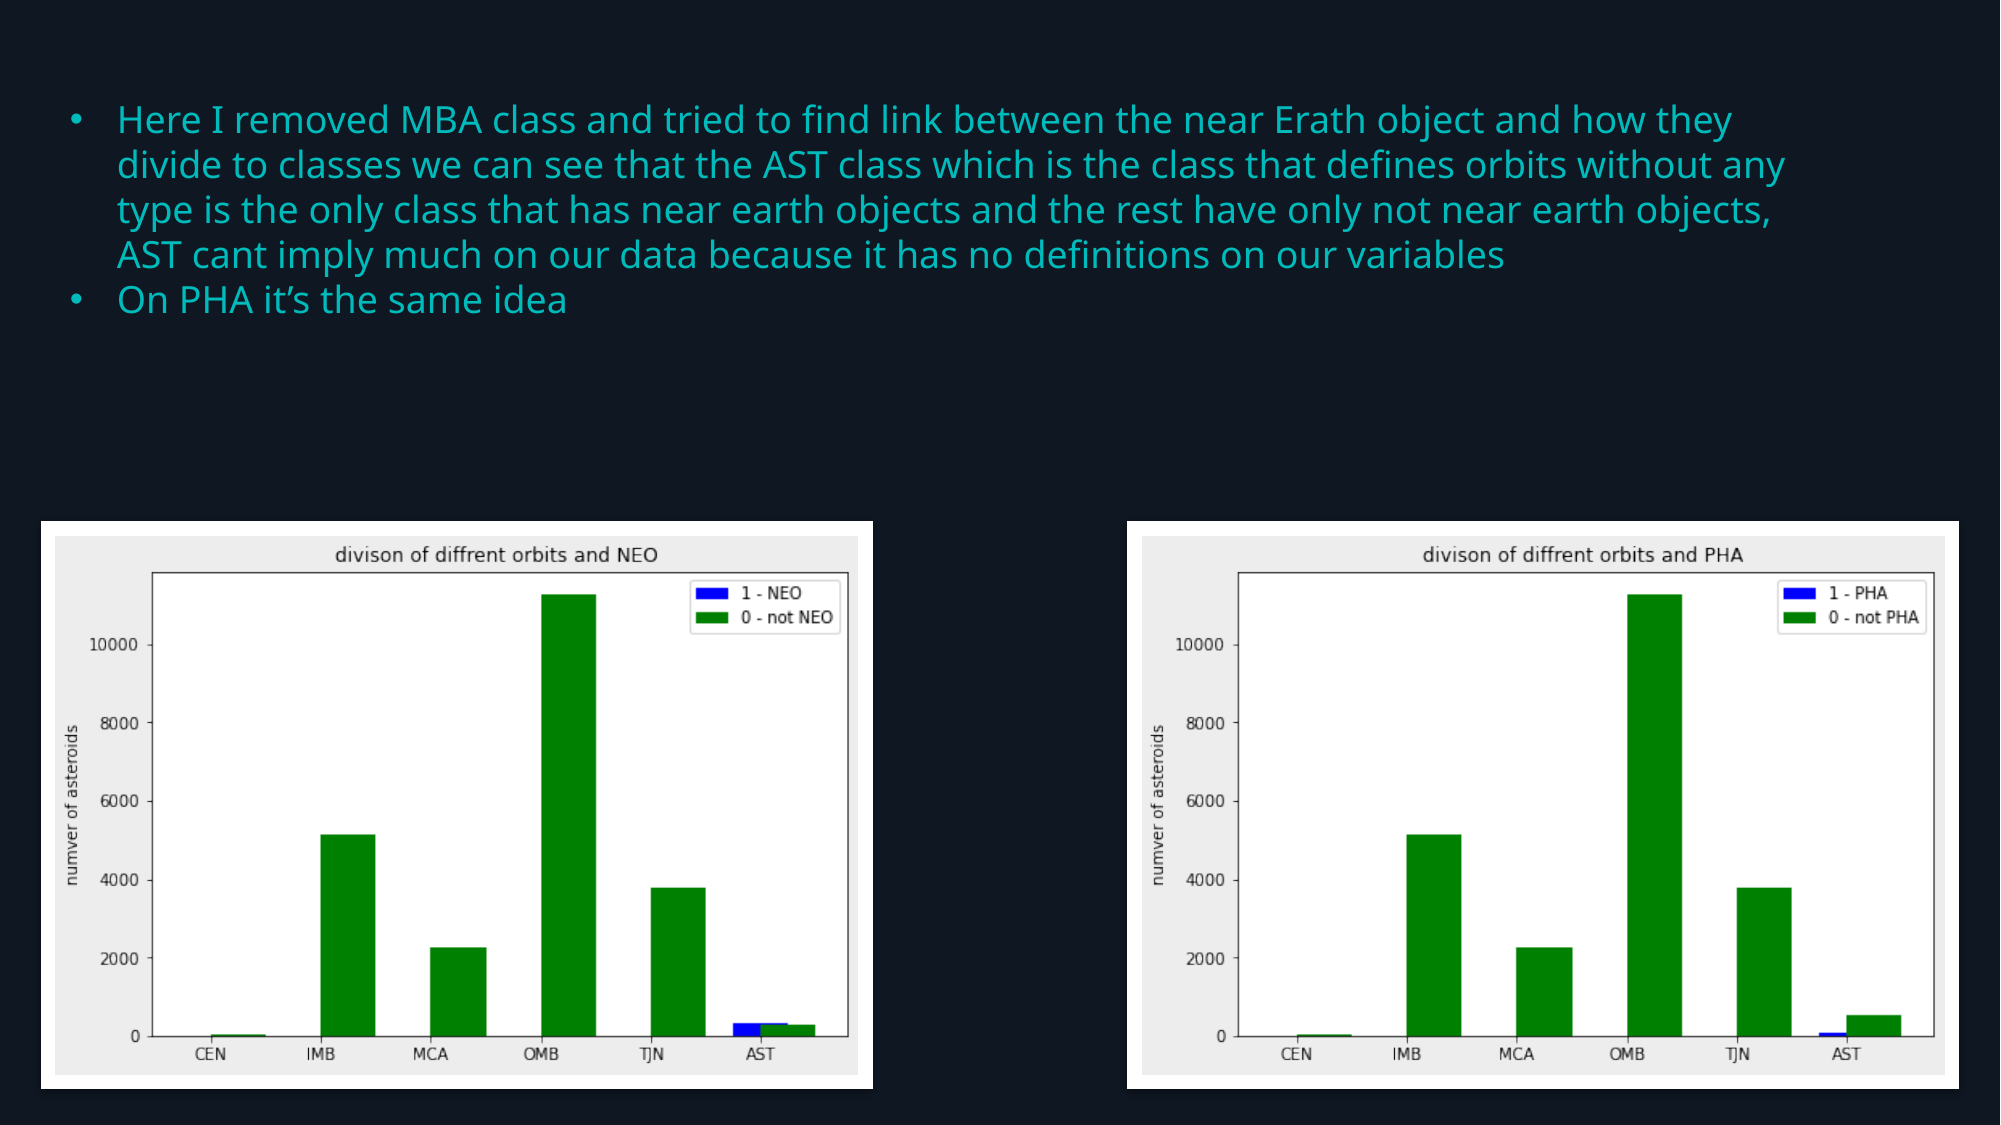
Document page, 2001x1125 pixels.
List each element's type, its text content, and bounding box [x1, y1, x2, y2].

text_box Here I removed MBA class and tried to find link between the near Erath object and how they divide to classes we can see that the AST class which is the class that defines orbits without any type is the only class that has near earth objects and the rest have only not near earth objects, AST cant imply much on our data because it has no definitions on our variables On PHA it’s the same idea [55, 88, 1835, 373]
picture [1141, 535, 1945, 1075]
picture [55, 535, 859, 1075]
